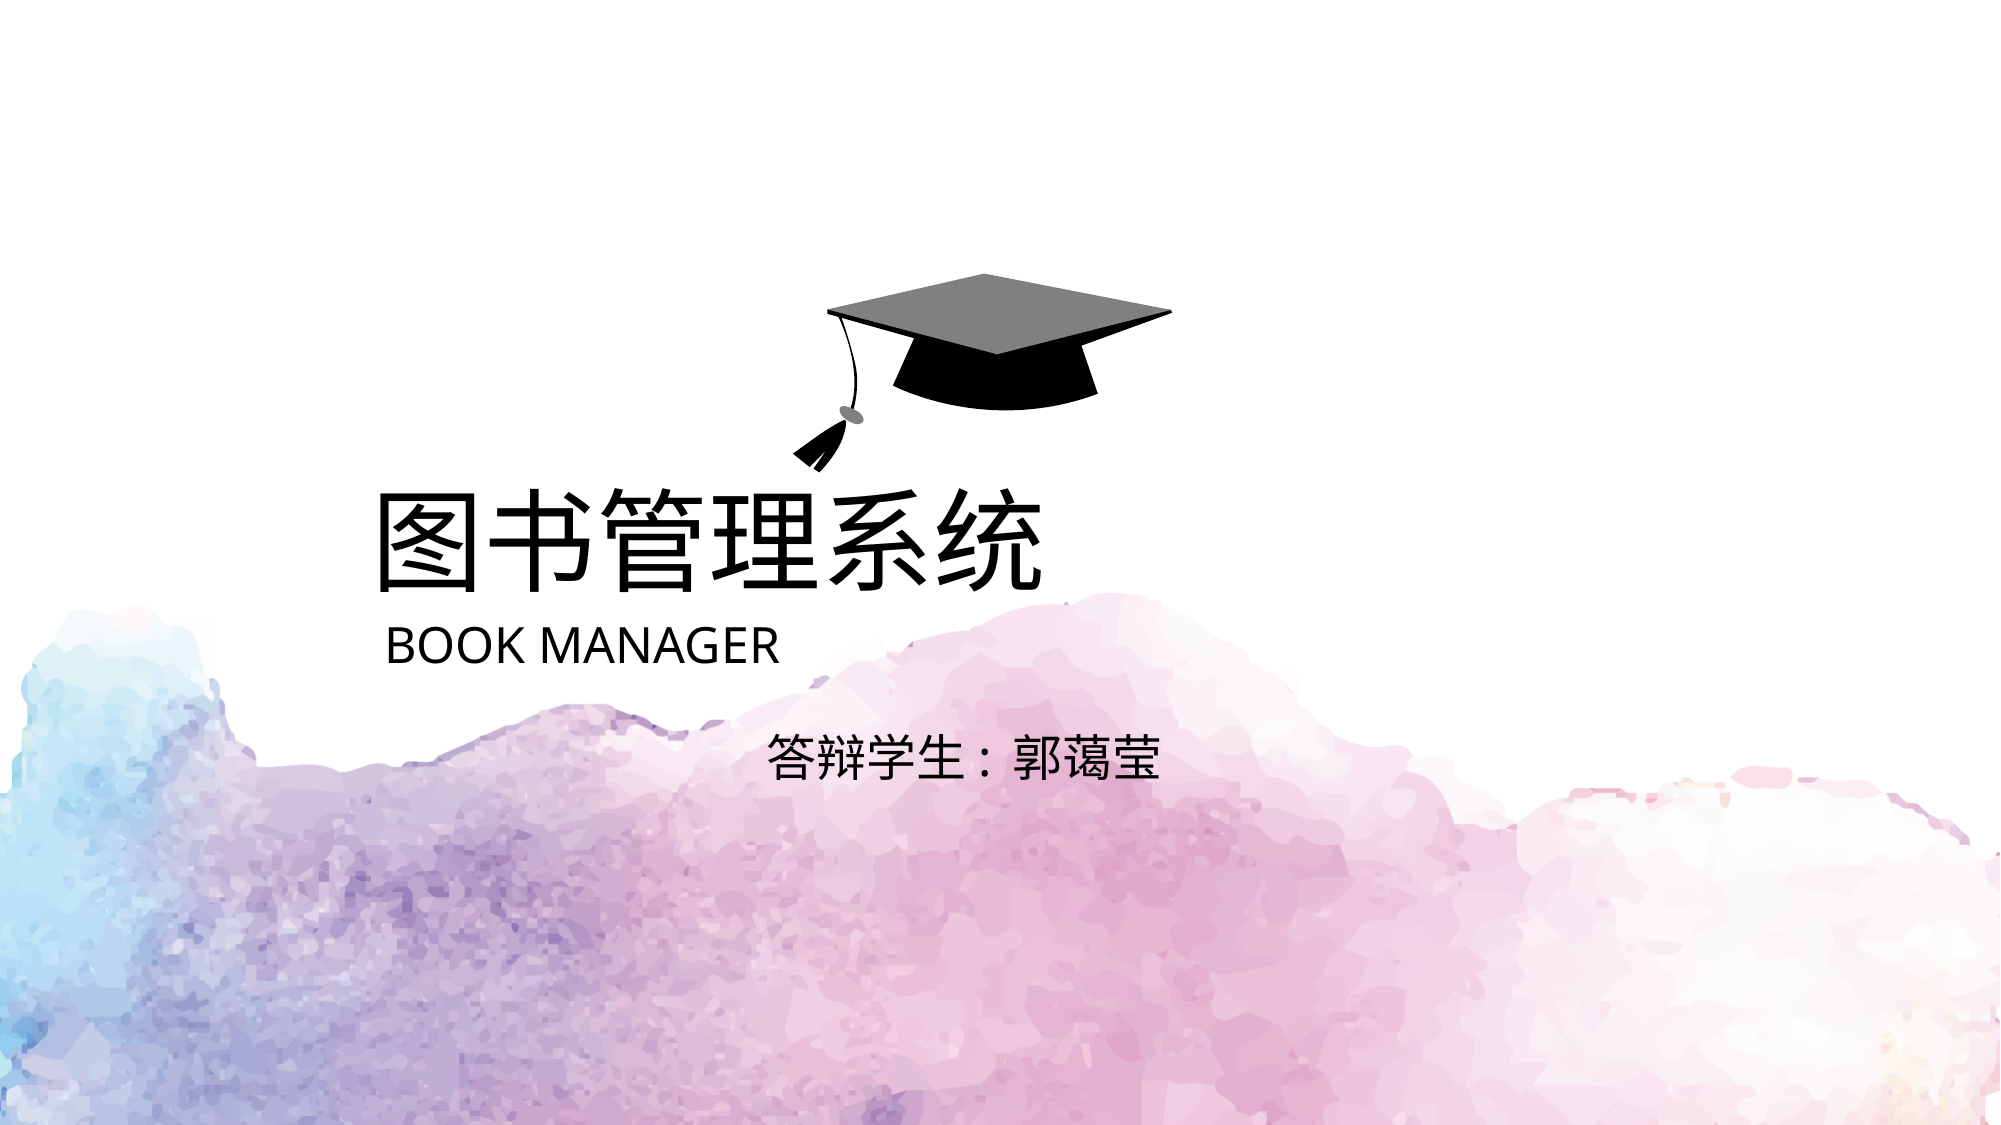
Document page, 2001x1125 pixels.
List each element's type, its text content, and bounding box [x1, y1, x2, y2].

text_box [792, 273, 1173, 473]
text_box 图书管理系统 [356, 463, 1656, 593]
picture [0, 593, 2000, 1125]
